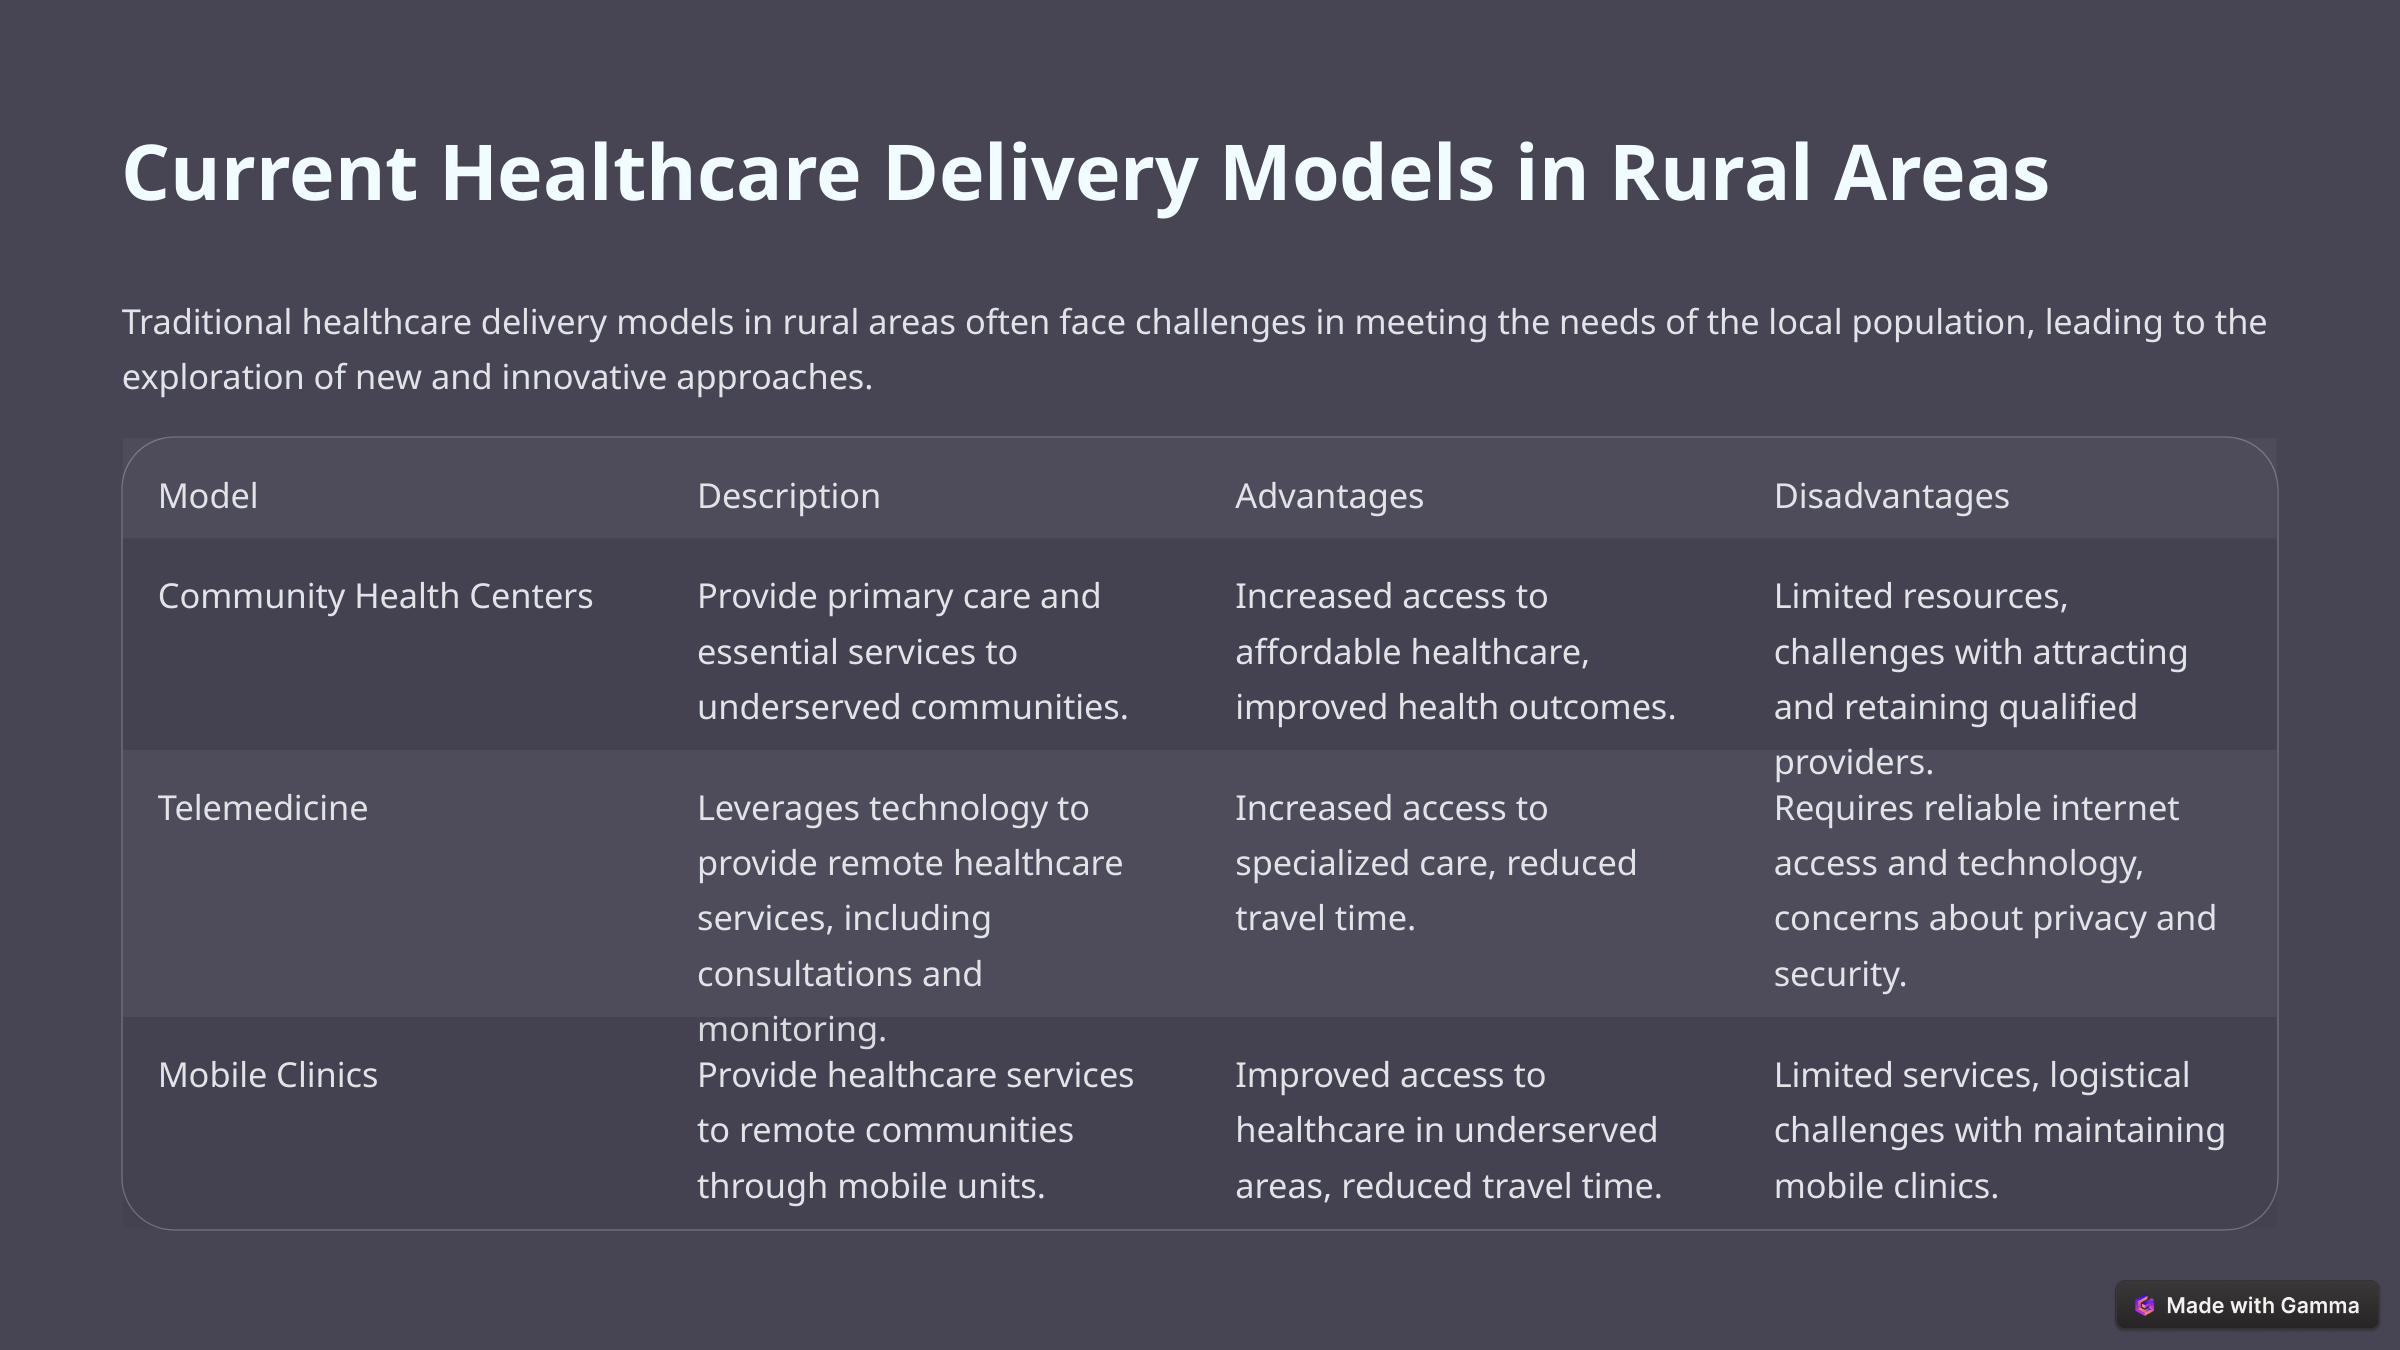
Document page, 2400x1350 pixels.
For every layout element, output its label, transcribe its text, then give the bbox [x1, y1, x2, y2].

text_box Limited resources, challenges with attracting and retaining qualified providers. [1773, 560, 2242, 728]
text_box Model [157, 460, 626, 517]
picture [2106, 1271, 2389, 1339]
text_box Telemedicine [157, 772, 626, 828]
text_box Provide primary care and essential services to underserved communities. [697, 560, 1165, 728]
text_box Leverages technology to provide remote healthcare services, including consultations and monitoring. [697, 772, 1165, 995]
text_box Limited services, logistical challenges with maintaining mobile clinics. [1773, 1039, 2242, 1207]
text_box Current Healthcare Delivery Models in Rural Areas [121, 120, 1940, 217]
text_box Increased access to specialized care, reduced travel time. [1235, 772, 1703, 940]
text_box Improved access to healthcare in underserved areas, reduced travel time. [1235, 1039, 1703, 1207]
text_box Advantages [1235, 460, 1703, 517]
text_box [123, 538, 2277, 749]
text_box Description [697, 460, 1165, 517]
text_box Traditional healthcare delivery models in rural areas often face challenges in meeting the needs of the local population, leading to the exploration of new and innovative approaches. [121, 286, 2278, 398]
text_box Increased access to affordable healthcare, improved health outcomes. [1235, 560, 1703, 728]
text_box [123, 749, 2277, 1017]
text_box Community Health Centers [157, 560, 626, 617]
text_box [123, 1017, 2277, 1229]
text_box Provide healthcare services to remote communities through mobile units. [697, 1039, 1165, 1207]
text_box Requires reliable internet access and technology, concerns about privacy and security. [1773, 772, 2242, 995]
text_box Disadvantages [1773, 460, 2242, 517]
text_box [123, 438, 2277, 538]
text_box Mobile Clinics [157, 1039, 626, 1096]
